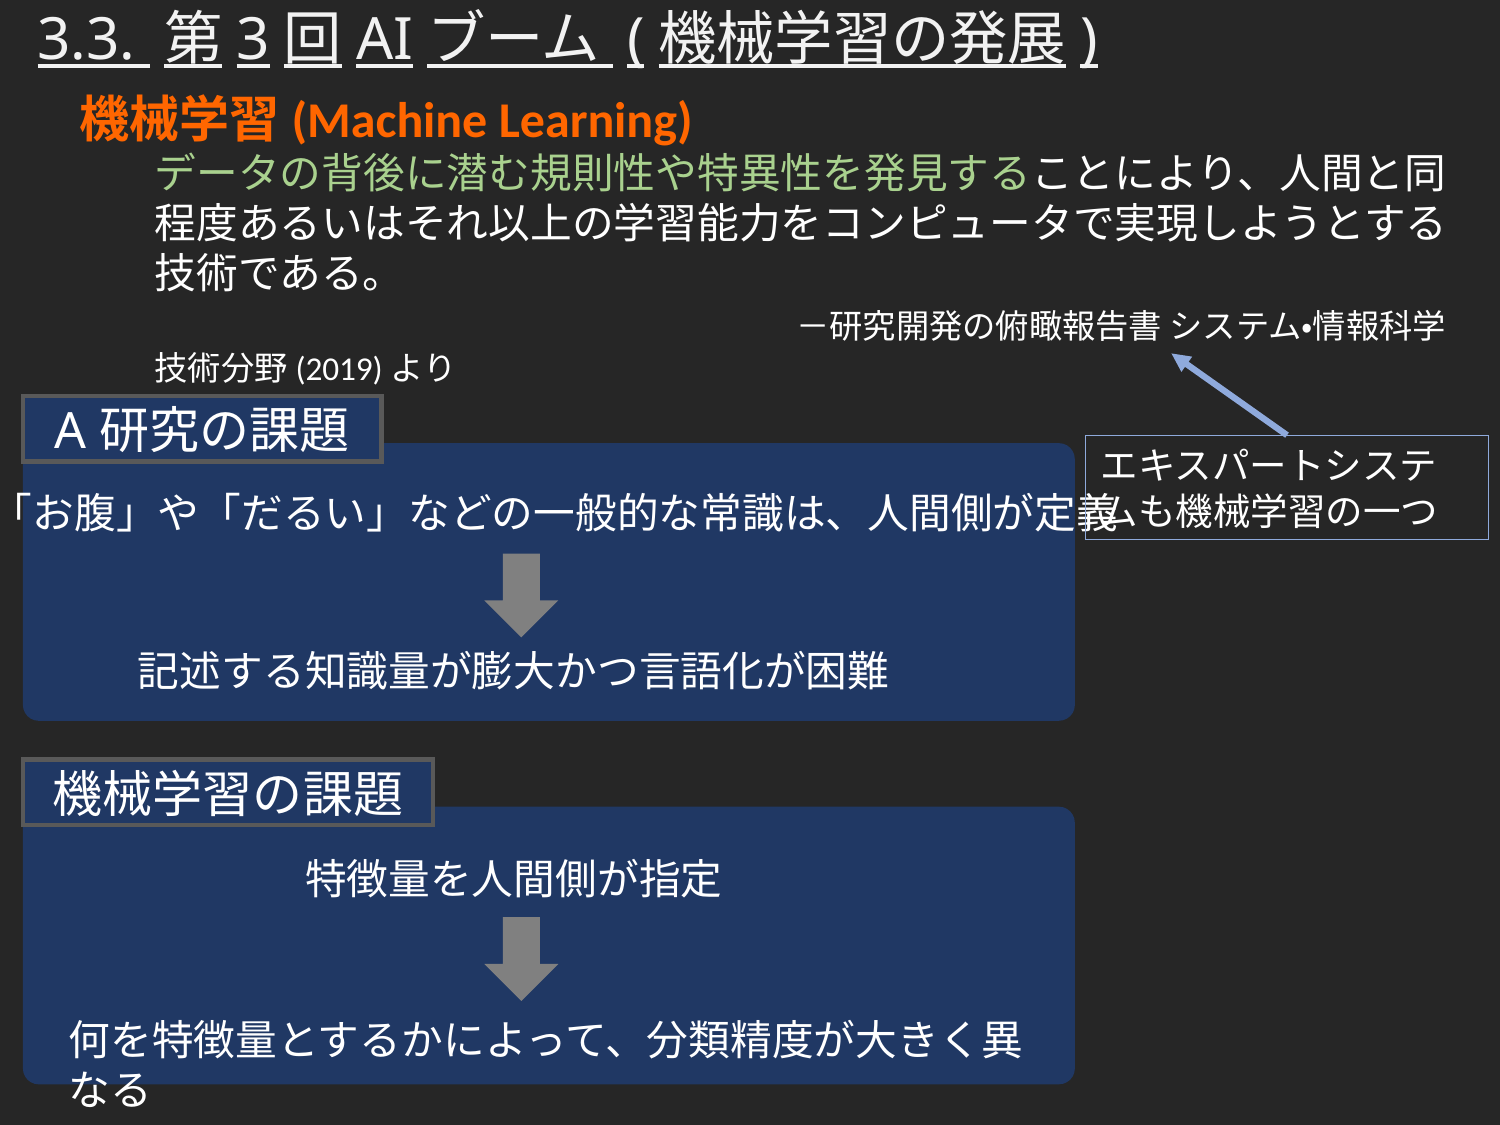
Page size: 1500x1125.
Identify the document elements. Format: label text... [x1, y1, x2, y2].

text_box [1171, 353, 1288, 436]
text_box [481, 916, 561, 1003]
text_box 特徴量を人間側が指定 [290, 845, 753, 911]
text_box エキスパートシステムも機械学習の一つ [1085, 435, 1489, 540]
text_box 3.3. 第3回AIブーム (機械学習の発展) [22, 0, 1184, 79]
text_box 機械学習の課題 [22, 759, 434, 826]
text_box [21, 442, 1076, 479]
text_box 機械学習(Machine Learning) データの背後に潜む規則性や特異性を発見することにより、人間と同程度あるいはそれ以上の学習能力をコンピュータで実現しようとする技術である。 －研究開発の俯瞰報告書 システム・情報科学技術分野(2019)より [64, 79, 1477, 395]
text_box 記述する知識量が膨大かつ言語化が困難 [123, 637, 920, 703]
text_box [481, 552, 561, 637]
text_box 「お腹」や「だるい」などの一般的な常識は、人間側が定義 [0, 479, 1133, 545]
text_box A研究の課題 [22, 395, 382, 463]
text_box 何を特徴量とするかによって、分類精度が大きく異なる [54, 1006, 1055, 1122]
text_box [21, 805, 1076, 1086]
text_box [21, 545, 1076, 722]
